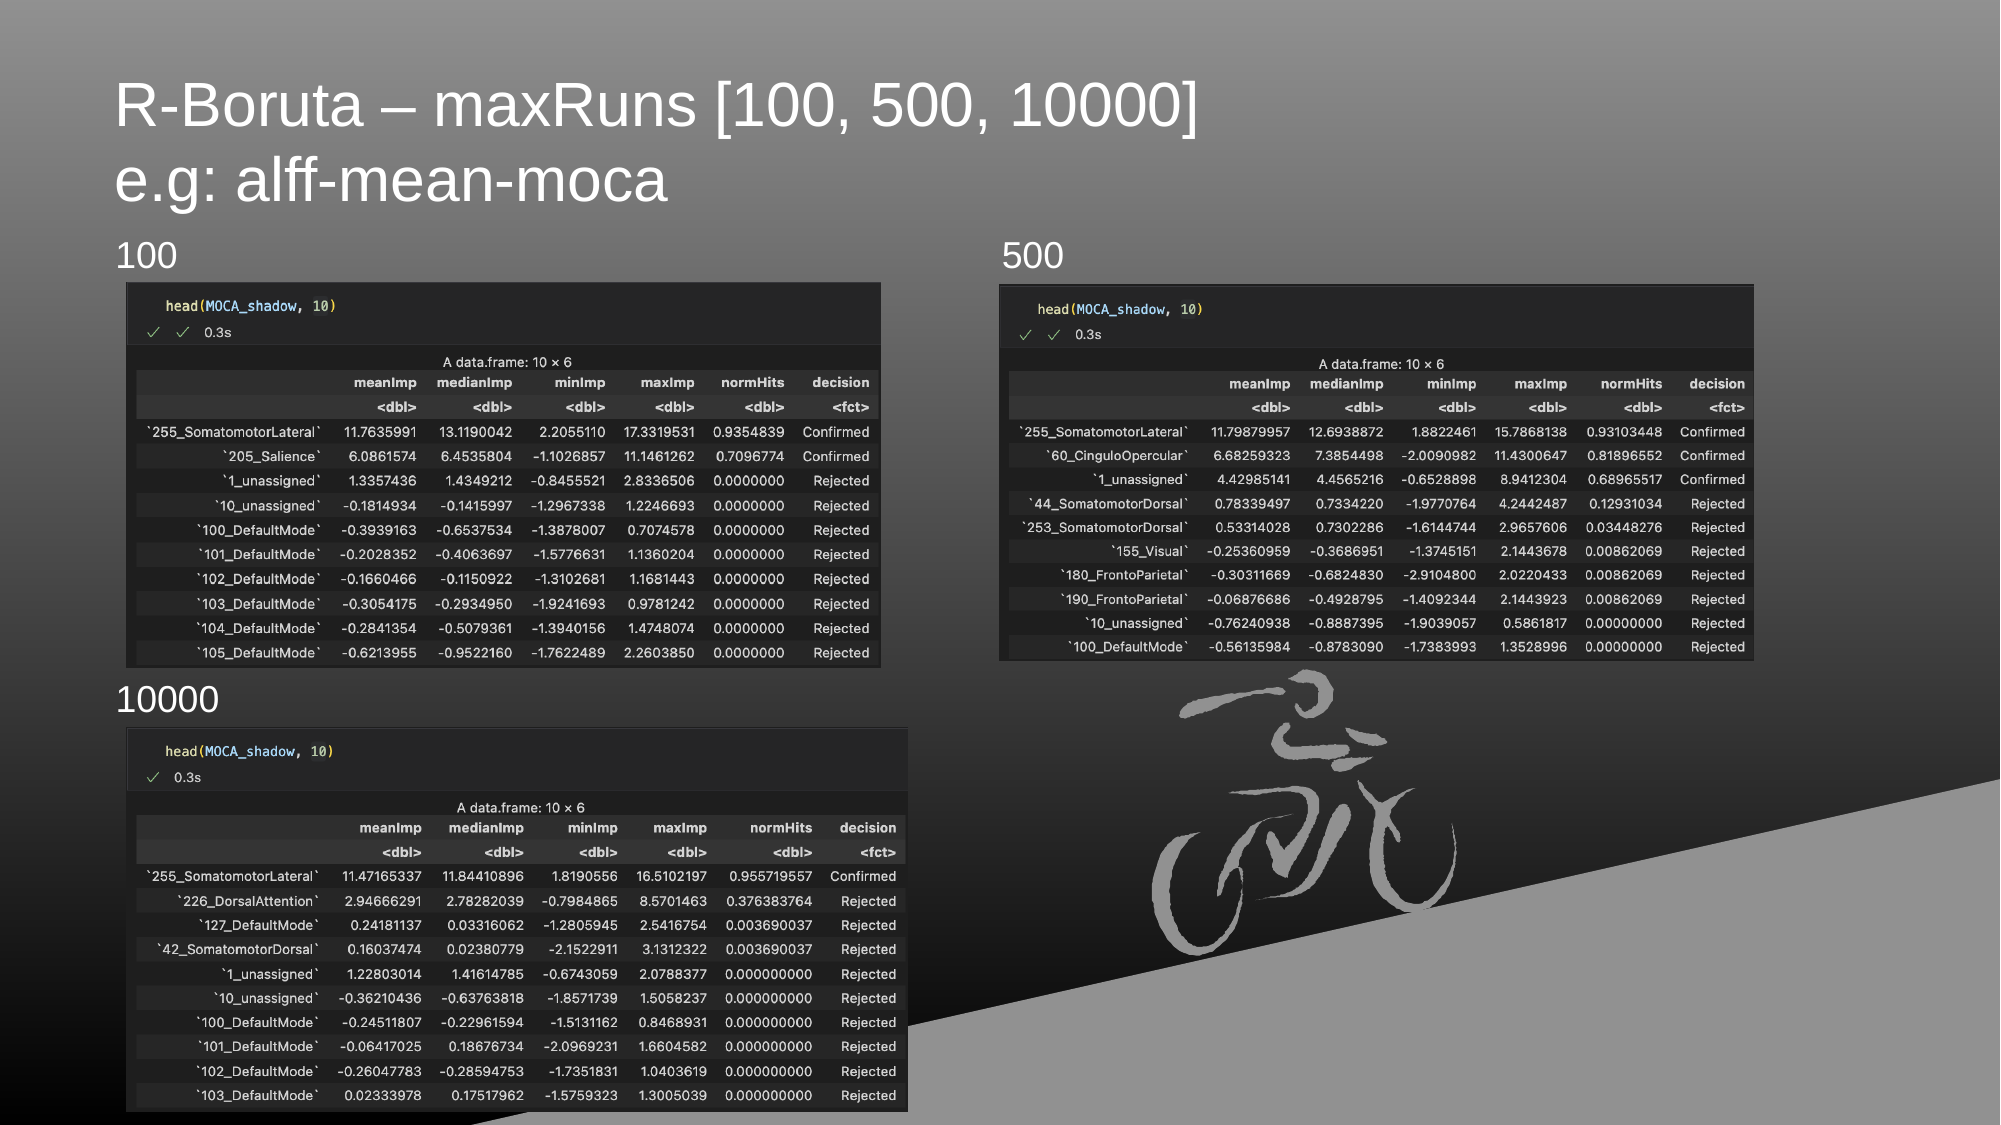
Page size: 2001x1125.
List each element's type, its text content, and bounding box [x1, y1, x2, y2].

text_box 10000 [100, 667, 235, 728]
text_box 500 [987, 223, 1079, 284]
text_box 100 [100, 223, 193, 284]
picture [126, 282, 881, 668]
title R-Boruta – maxRuns [100, 500, 10000] e.g: alff-mean-moca [99, 44, 1901, 233]
picture [999, 284, 1754, 661]
picture [126, 727, 908, 1112]
